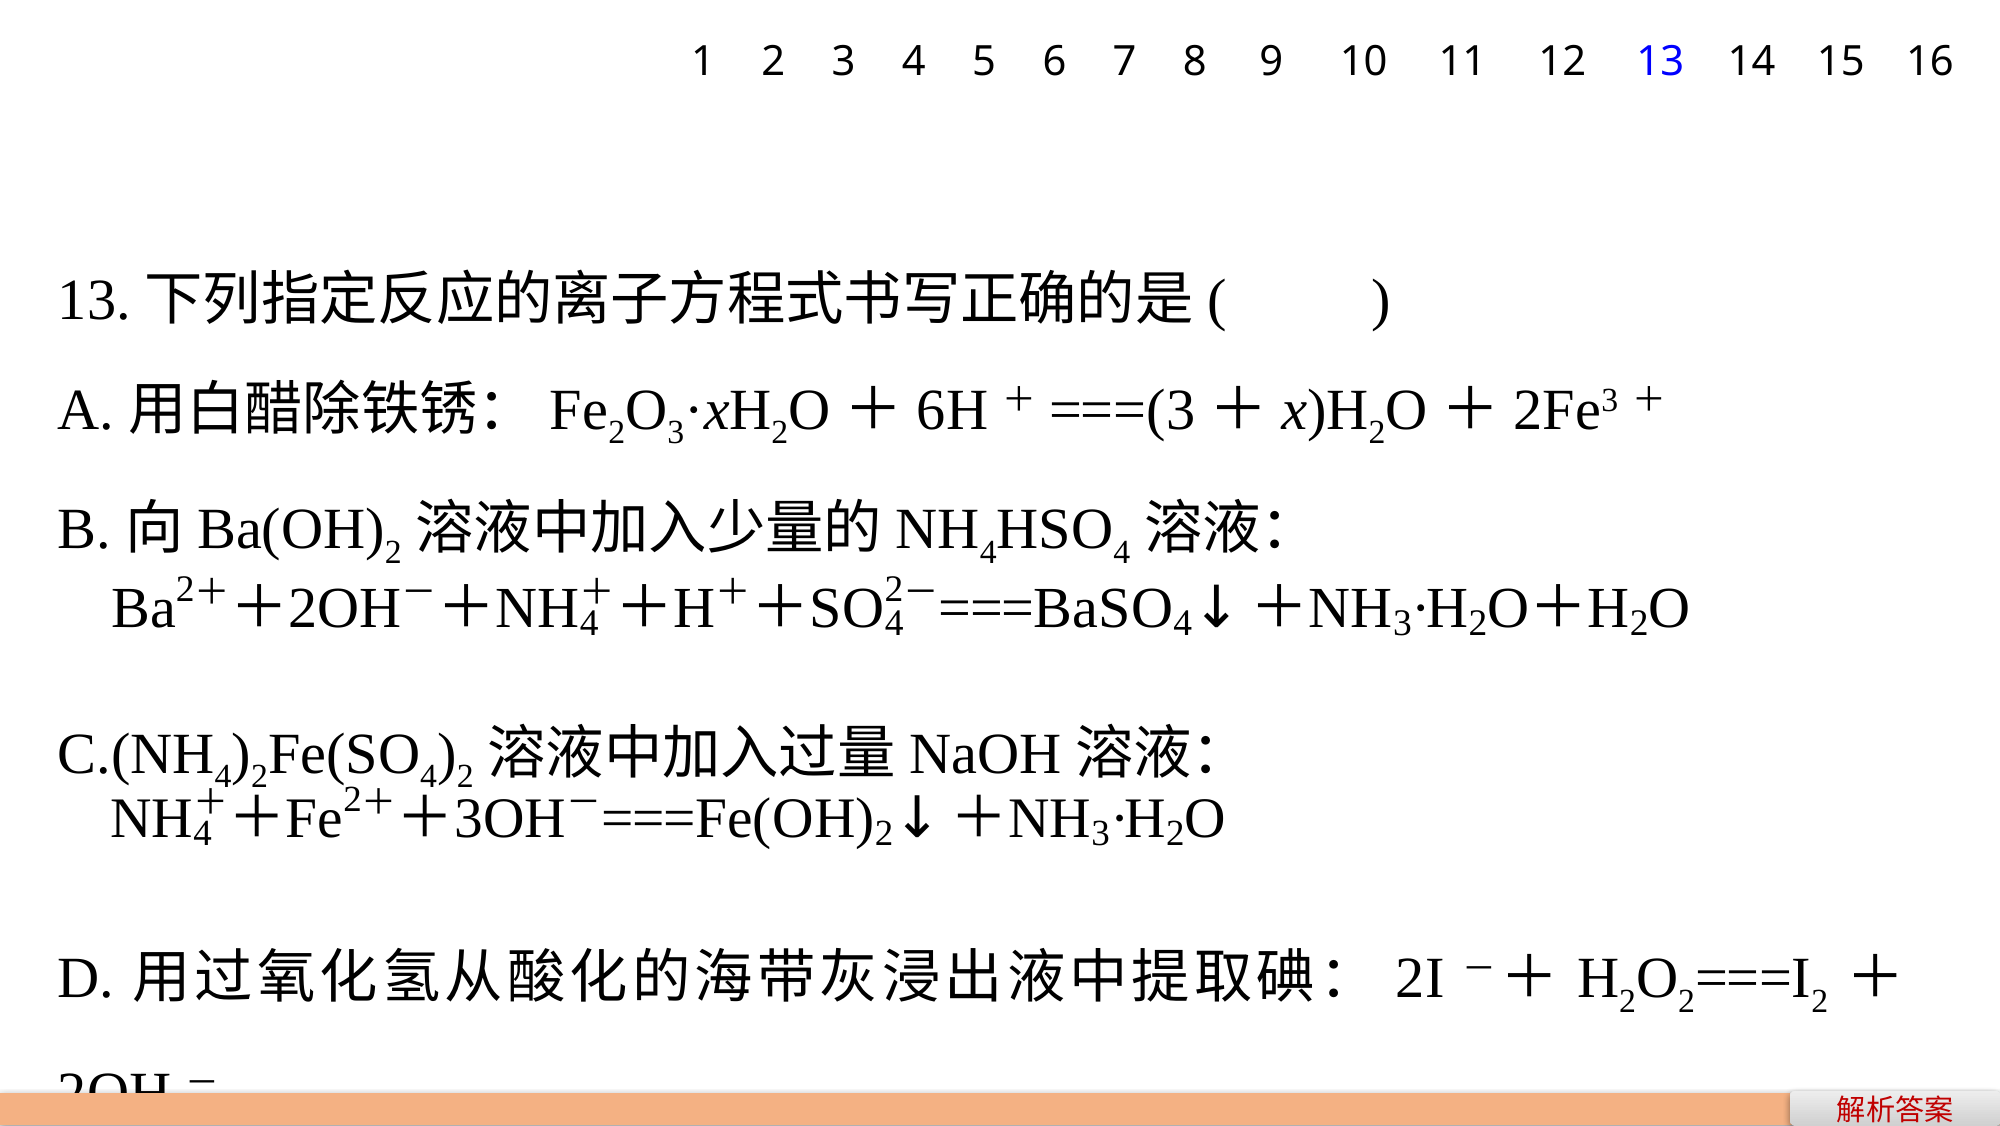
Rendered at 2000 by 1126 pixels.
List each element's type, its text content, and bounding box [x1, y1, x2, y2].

text_box 13 [1619, 11, 1702, 106]
text_box 5 [954, 11, 1014, 106]
text_box 1 [673, 11, 733, 106]
text_box 解析答案 [1788, 1089, 2000, 1126]
text_box 2 [743, 11, 804, 106]
text_box 6 [1024, 11, 1084, 106]
text_box 3 [814, 11, 874, 106]
text_box [0, 1092, 1787, 1126]
text_box 4 [884, 11, 944, 106]
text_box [109, 777, 1719, 928]
text_box 7 [1095, 11, 1155, 106]
text_box 15 [1801, 11, 1880, 106]
text_box 14 [1712, 11, 1791, 106]
text_box 10 [1318, 11, 1409, 106]
text_box 13.下列指定反应的离子方程式书写正确的是( ) A.用白醋除铁锈：Fe2O3·xH2O＋6H＋===(3＋x)H2O＋2Fe3＋ B.向Ba(OH)2溶液中加入少量的NH4HSO4溶液： C.(NH4)2Fe(SO4)2溶液中加入过量NaOH溶液： D.用过氧化氢从酸化的海带灰浸出液中提取碘：2I－＋H2O2===I2＋2OH－ [43, 218, 1934, 1091]
text_box 8 [1165, 11, 1225, 106]
text_box 11 [1420, 11, 1506, 106]
text_box 9 [1235, 11, 1308, 106]
text_box 16 [1890, 11, 1969, 106]
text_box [111, 566, 1741, 720]
text_box 12 [1516, 11, 1609, 106]
